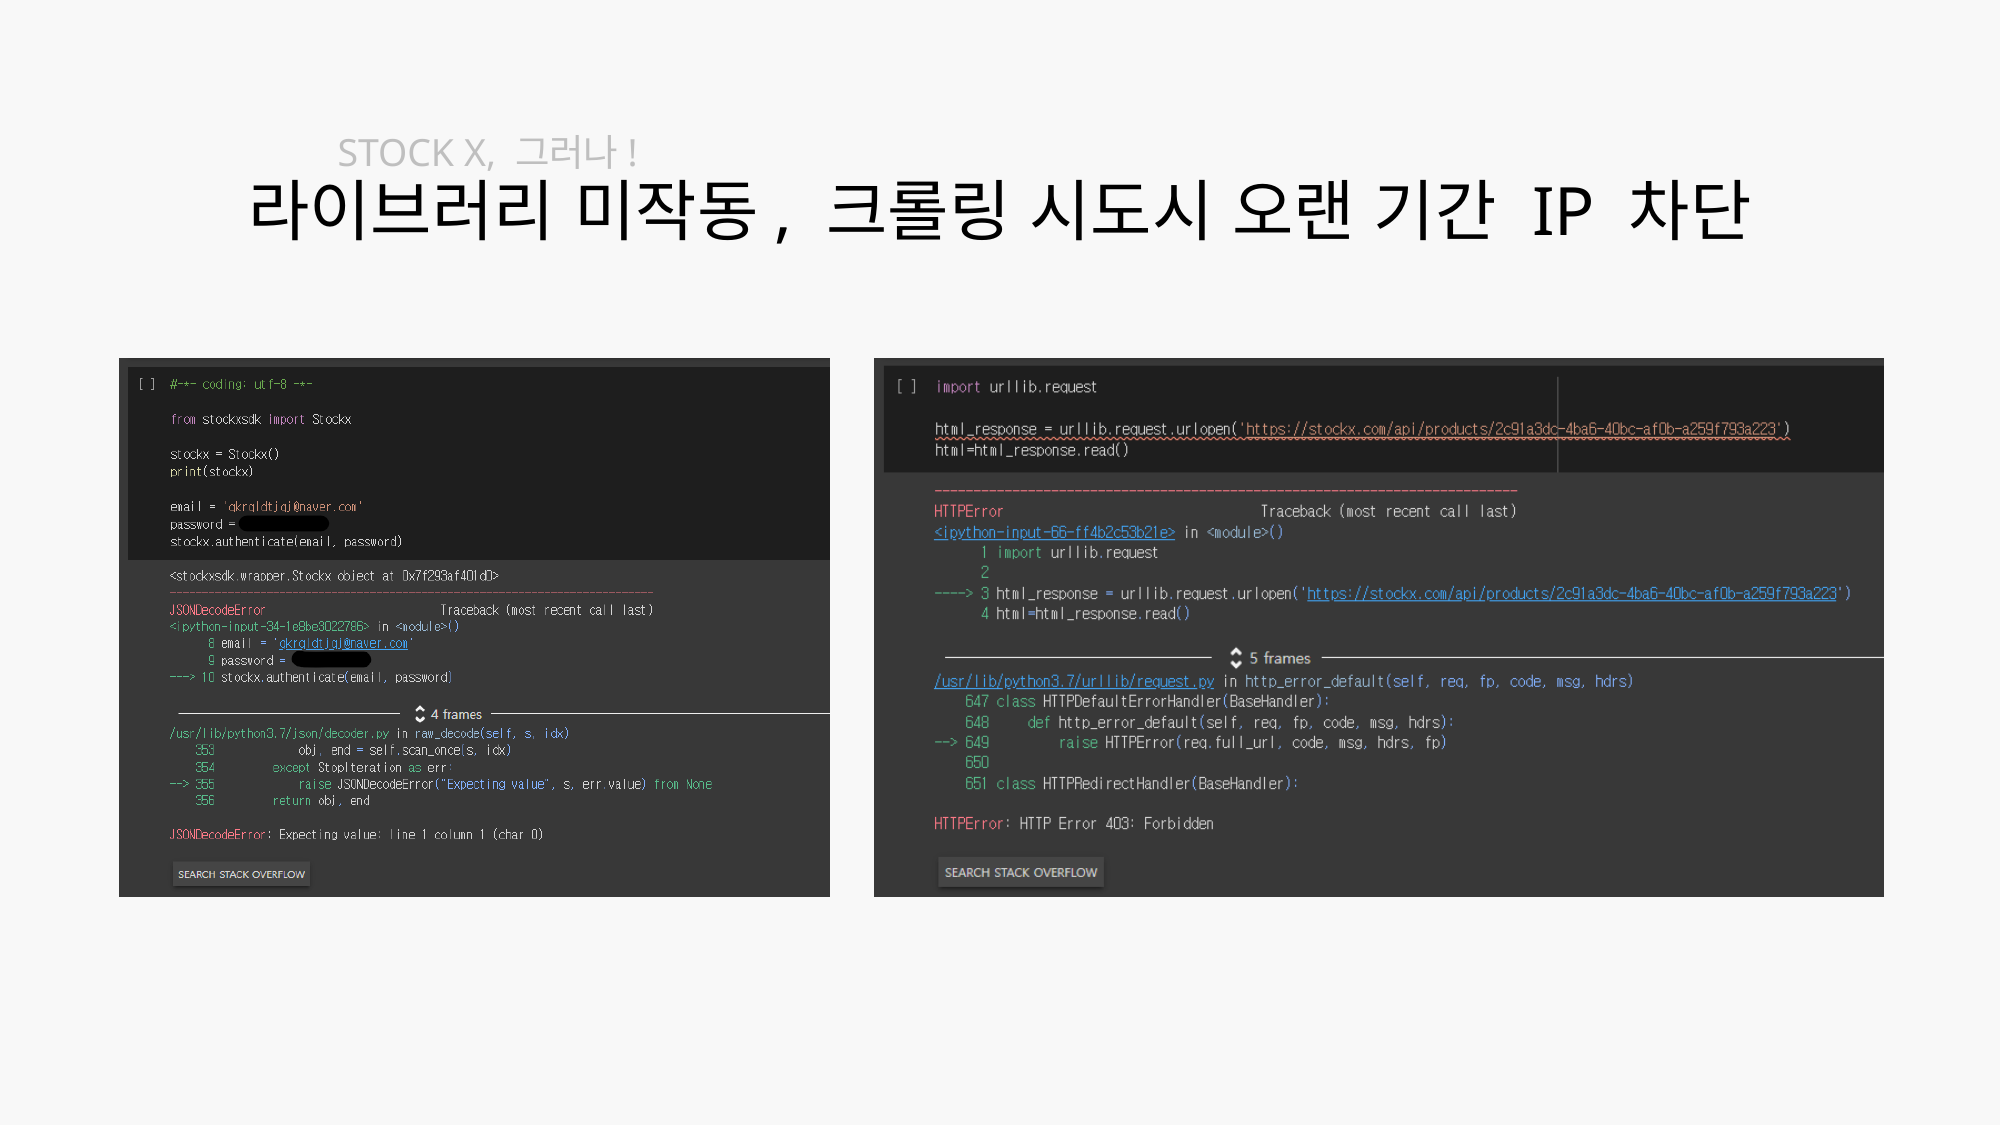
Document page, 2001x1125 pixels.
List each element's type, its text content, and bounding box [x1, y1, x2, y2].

picture [119, 358, 830, 897]
text_box 라이브러리 미작동, 크롤링 시도시 오랜 기간 IP 차단 [137, 105, 1863, 323]
text_box STOCK X, 그러나! [322, 90, 893, 219]
picture [874, 358, 1884, 897]
